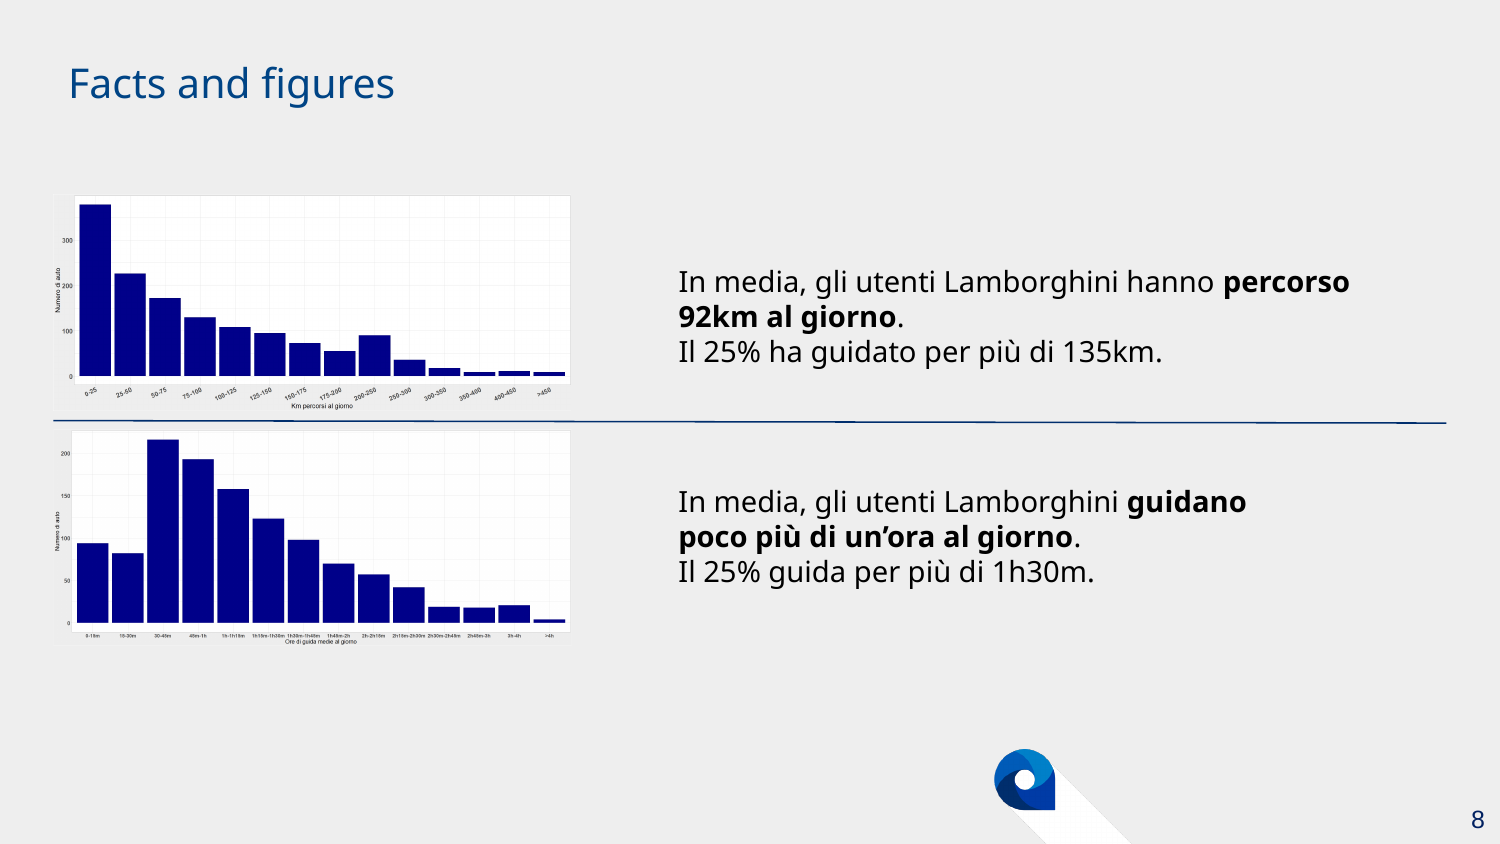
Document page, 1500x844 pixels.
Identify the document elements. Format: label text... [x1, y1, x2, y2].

text_box In media, gli utenti Lamborghini guidano poco più di un’ora al giorno. Il 25% guida per più di 1h30m. [663, 475, 1291, 618]
title Facts and figures [53, 49, 571, 115]
text_box In media, gli utenti Lamborghini hanno percorso 92km al giorno. Il 25% ha guidato per più di 135km. [663, 255, 1447, 378]
picture [977, 749, 1216, 844]
picture [53, 429, 572, 647]
picture [52, 193, 572, 411]
slide_number 8 [1403, 793, 1500, 844]
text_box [53, 420, 1447, 424]
